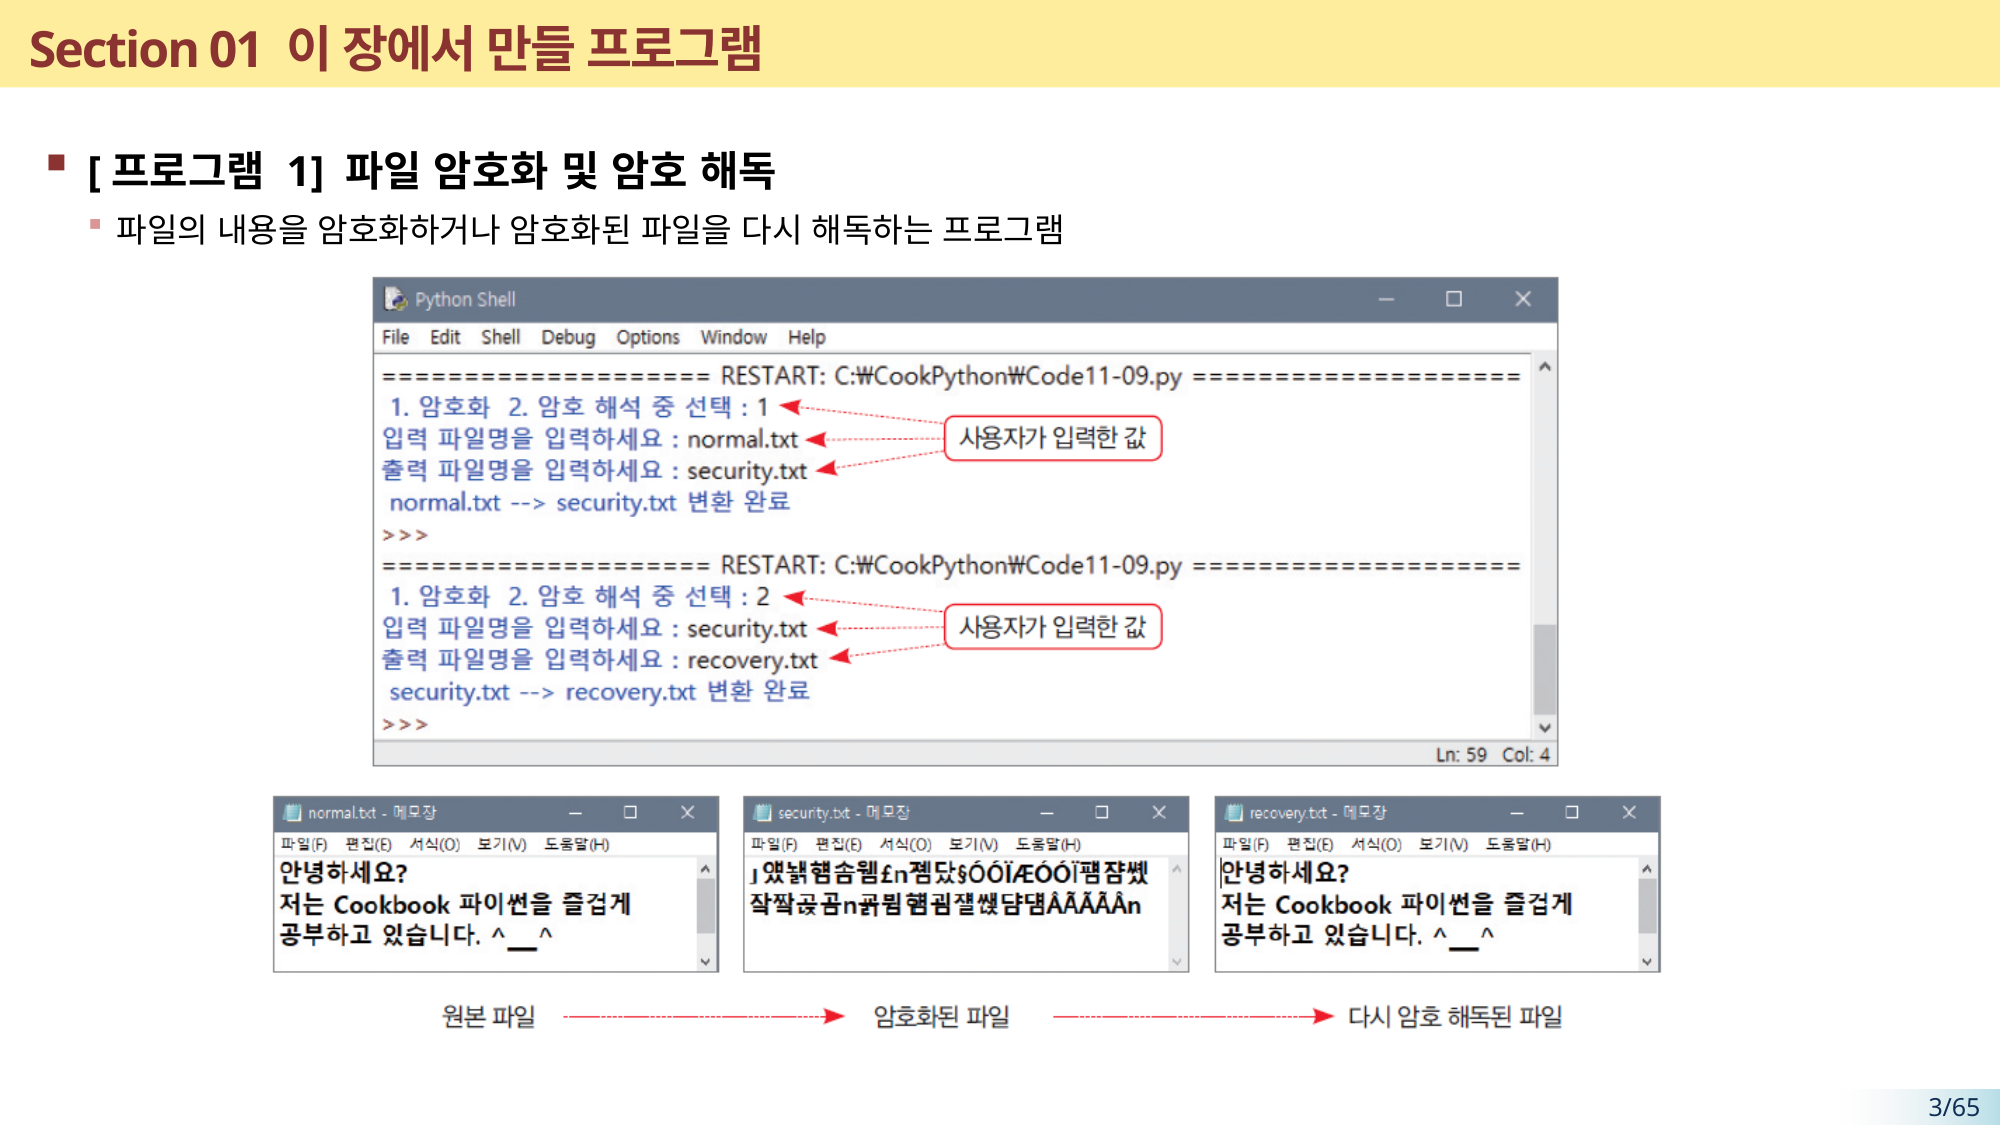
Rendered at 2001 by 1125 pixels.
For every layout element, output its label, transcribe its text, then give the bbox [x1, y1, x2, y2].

title Section 01 이 장에서 만들 프로그램 [13, 8, 1717, 87]
picture [262, 272, 1685, 1058]
list [프로그램 1] 파일 암호화 및 암호 해독 파일의 내용을 암호화하거나 암호화된 파일을 다시 해독하는 프로그램 [13, 126, 1975, 1057]
